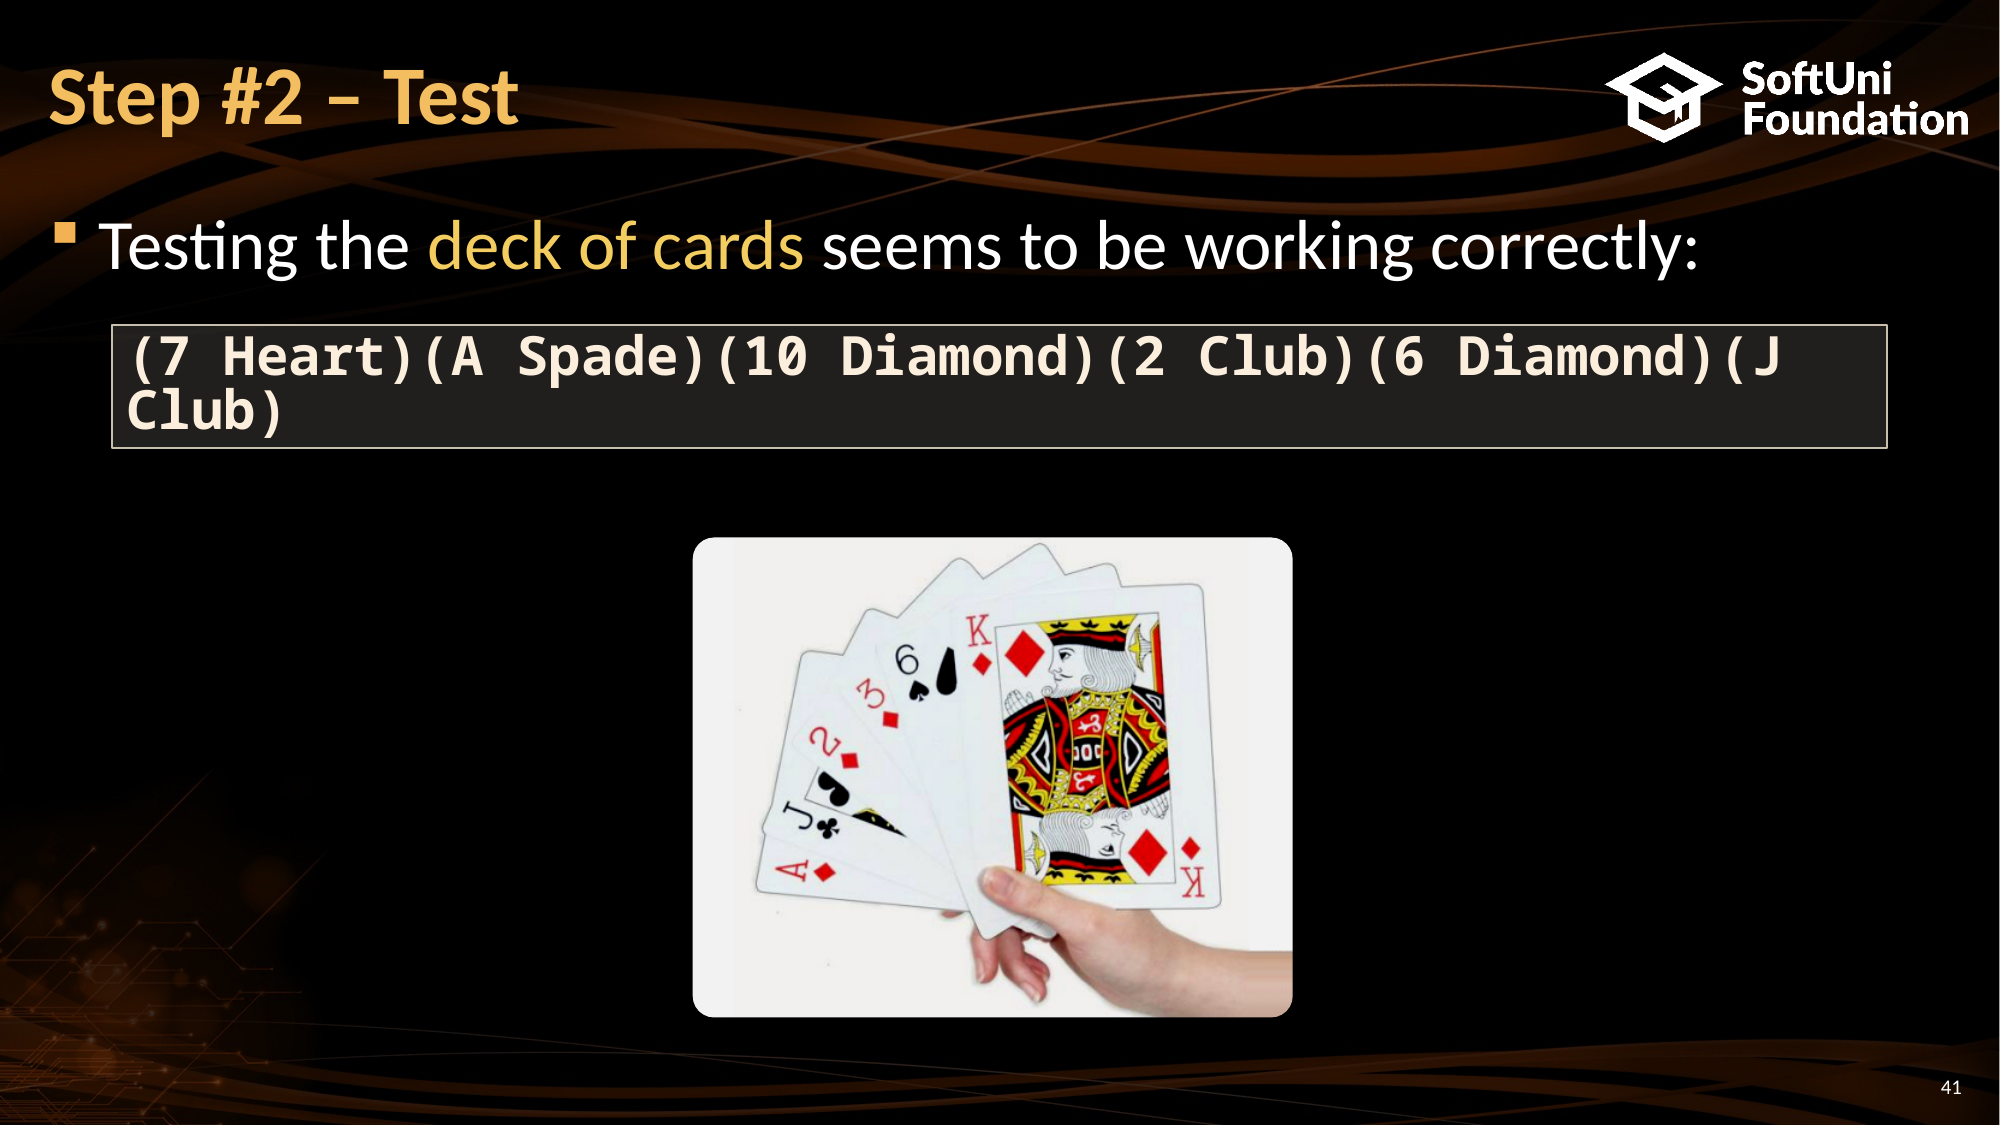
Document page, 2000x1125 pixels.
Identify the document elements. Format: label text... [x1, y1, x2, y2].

list Testing the deck of cards seems to be working correctly: [31, 188, 1968, 1103]
picture [0, 0, 2000, 1125]
text_box (7 Heart)(A Spade)(10 Diamond)(2 Club)(6 Diamond)(J Club) [111, 324, 1888, 448]
title Step #2 – Test [30, 6, 1602, 189]
